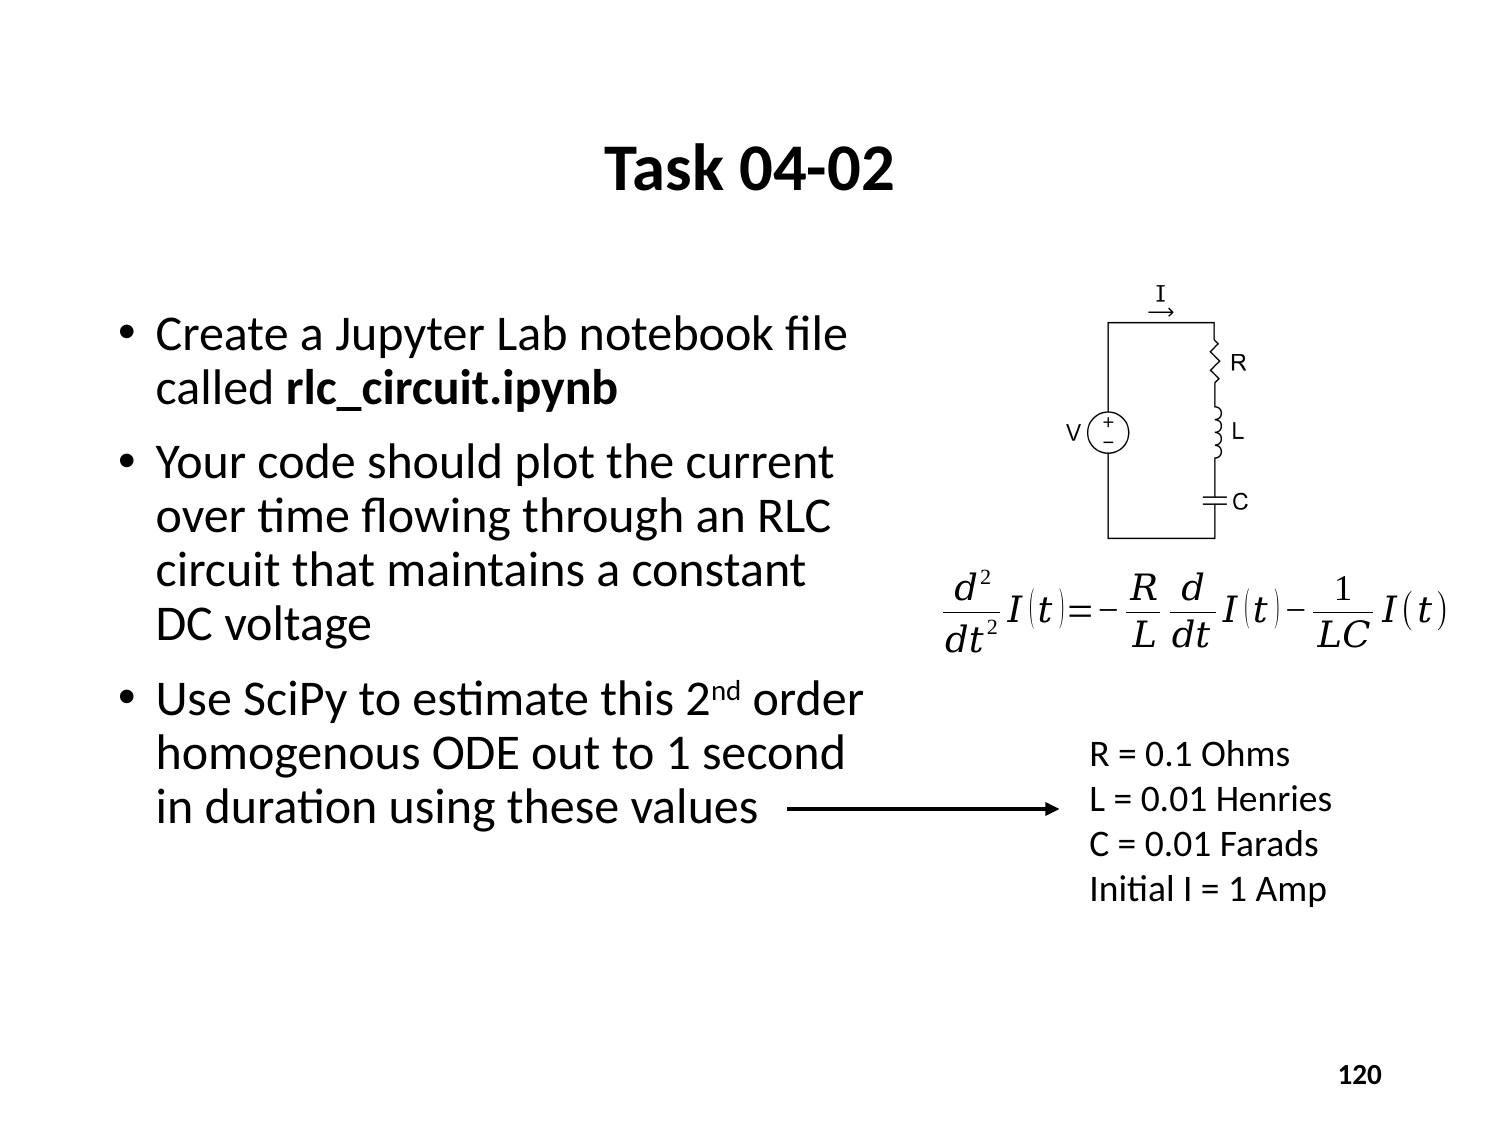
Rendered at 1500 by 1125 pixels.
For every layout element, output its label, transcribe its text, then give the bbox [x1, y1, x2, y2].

list Create a Jupyter Lab notebook file called rlc_circuit.ipynb Your code should plot the current over time flowing through an RLC circuit that maintains a constant DC voltage Use SciPy to estimate this 2nd order homogenous ODE out to 1 second in duration using these values [103, 299, 884, 1014]
title Task 04-02 [103, 59, 1397, 278]
picture [1059, 277, 1254, 547]
text_box R = 0.1 Ohms L = 0.01 Henries C = 0.01 Farads Initial I = 1 Amp [1074, 721, 1355, 917]
slide_number 120 [1059, 1042, 1397, 1103]
